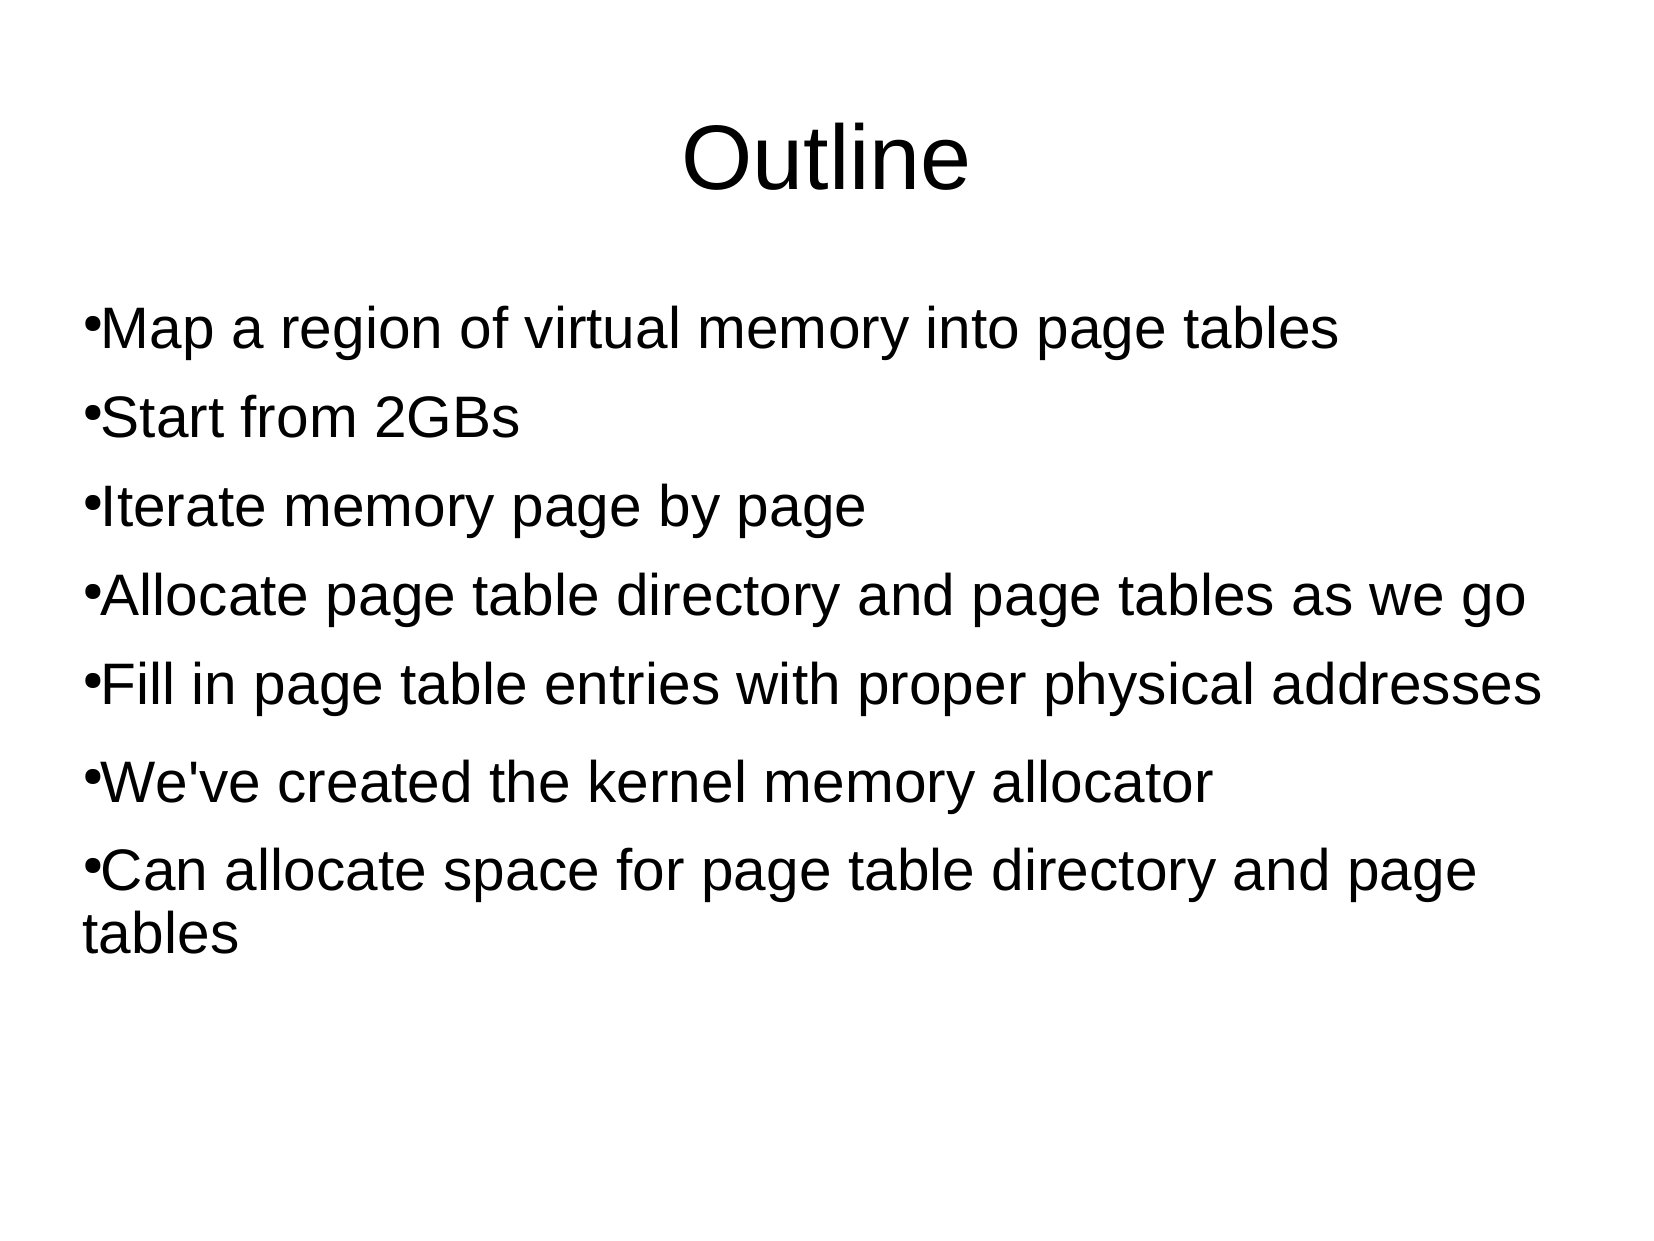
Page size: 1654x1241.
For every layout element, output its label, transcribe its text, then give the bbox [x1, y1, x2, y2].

title Outline [82, 49, 1571, 257]
list Map a region of virtual memory into page tables Start from 2GBs Iterate memory page by page Allocate page table directory and page tables as we go Fill in page table entries with proper physical addresses We've created the kernel memory allocator Can allocate space for page table directory and page tables [82, 290, 1571, 1010]
